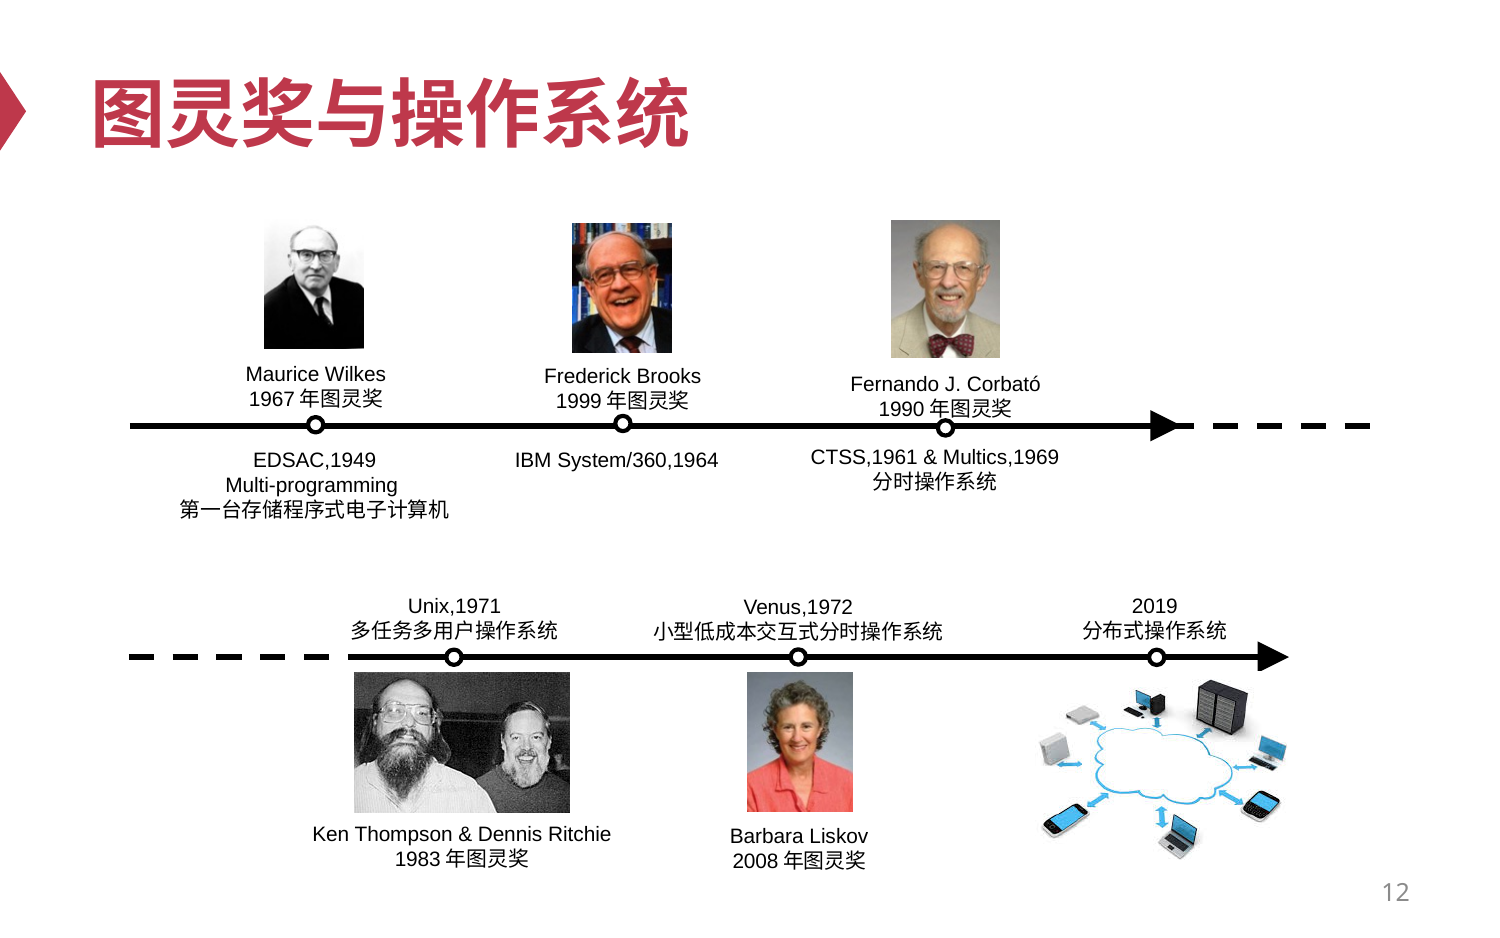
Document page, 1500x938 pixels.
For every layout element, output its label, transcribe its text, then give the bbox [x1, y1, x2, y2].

text_box 2019 分布式操作系统 [1067, 585, 1243, 651]
text_box [613, 413, 633, 424]
slide_number 12 [1074, 868, 1425, 919]
text_box [937, 433, 954, 438]
picture [746, 672, 853, 812]
text_box [936, 418, 955, 424]
text_box [305, 419, 326, 424]
picture [1034, 671, 1289, 863]
text_box Fernando J. Corbató 1990年图灵奖 [835, 362, 1056, 424]
text_box Unix,1971 多任务多用户操作系统 [335, 585, 574, 651]
text_box Frederick Brooks 1999年图灵奖 [529, 355, 717, 421]
picture [354, 672, 570, 813]
text_box Ken Thompson & Dennis Ritchie 1983年图灵奖 [297, 813, 627, 879]
text_box Barbara Liskov 2008年图灵奖 [715, 815, 884, 880]
text_box [788, 647, 808, 656]
picture [264, 219, 364, 349]
text_box IBM System/360,1964 [499, 439, 734, 479]
title 图灵奖与操作系统 [75, 37, 1425, 186]
text_box Venus,1972 小型低成本交互式分时操作系统 [638, 586, 959, 652]
picture [572, 223, 672, 353]
text_box Maurice Wilkes 1967年图灵奖 [230, 353, 401, 419]
text_box [1147, 647, 1167, 656]
text_box EDSAC,1949 Multi-programming 第一台存储程序式电子计算机 [164, 439, 465, 529]
text_box [444, 647, 464, 656]
picture [891, 220, 1000, 358]
text_box CTSS,1961 & Multics,1969 分时操作系统 [795, 436, 1074, 502]
